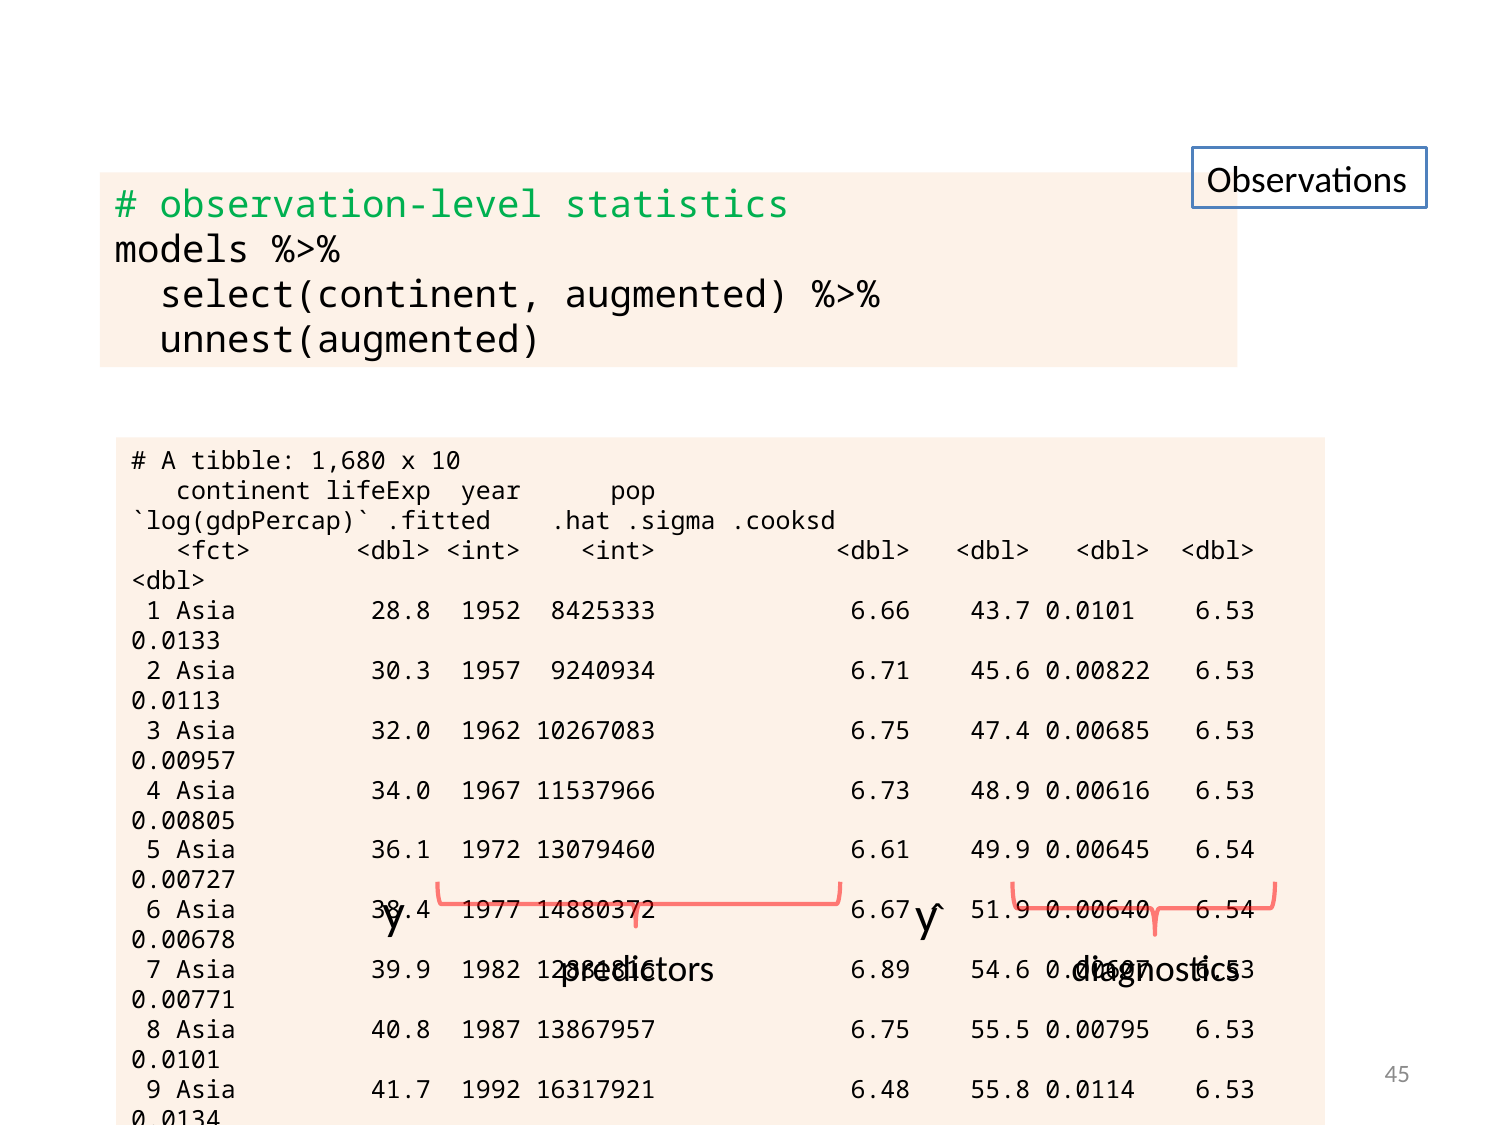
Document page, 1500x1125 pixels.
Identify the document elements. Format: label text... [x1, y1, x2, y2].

text_box Observations [1192, 147, 1427, 208]
text_box [1011, 881, 1276, 936]
text_box [438, 881, 841, 928]
text_box y [349, 871, 438, 947]
text_box # A tibble: 1,680 x 10 continent lifeExp year pop `log(gdpPercap)` .fitted .hat .sigma .cooksd <fct> <dbl> <int> <int> <dbl> <dbl> <dbl> <dbl> <dbl> 1 Asia 28.8 1952 8425333 6.66 43.7 0.0101 6.53 0.0133 2 Asia 30.3 1957 9240934 6.71 45.6 0.00822 6.53 0.0113 3 Asia 32.0 1962 10267083 6.75 47.4 0.00685 6.53 0.00957 4 Asia 34.0 1967 11537966 6.73 48.9 0.00616 6.53 0.00805 5 Asia 36.1 1972 13079460 6.61 49.9 0.00645 6.54 0.00727 6 Asia 38.4 1977 14880372 6.67 51.9 0.00640 6.54 0.00678 7 Asia 39.9 1982 12881816 6.89 54.6 0.00607 6.53 0.00771 8 Asia 40.8 1987 13867957 6.75 55.5 0.00795 6.53 0.0101 9 Asia 41.7 1992 16317921 6.48 55.8 0.0114 6.53 0.0134 10 Asia 41.8 1997 22227415 6.45 57.3 0.0138 6.53 0.0198 # ... with 1,670 more rows, and 1 more variable: .std.resid <dbl> [116, 437, 1325, 1125]
slide_number 45 [1325, 1042, 1425, 1103]
text_box diagnostics [1049, 936, 1263, 996]
text_box # observation-level statistics models %>% select(continent, augmented) %>% unnest(augmented) [99, 172, 1238, 368]
text_box ŷ [877, 874, 975, 950]
text_box predictors [524, 936, 750, 996]
